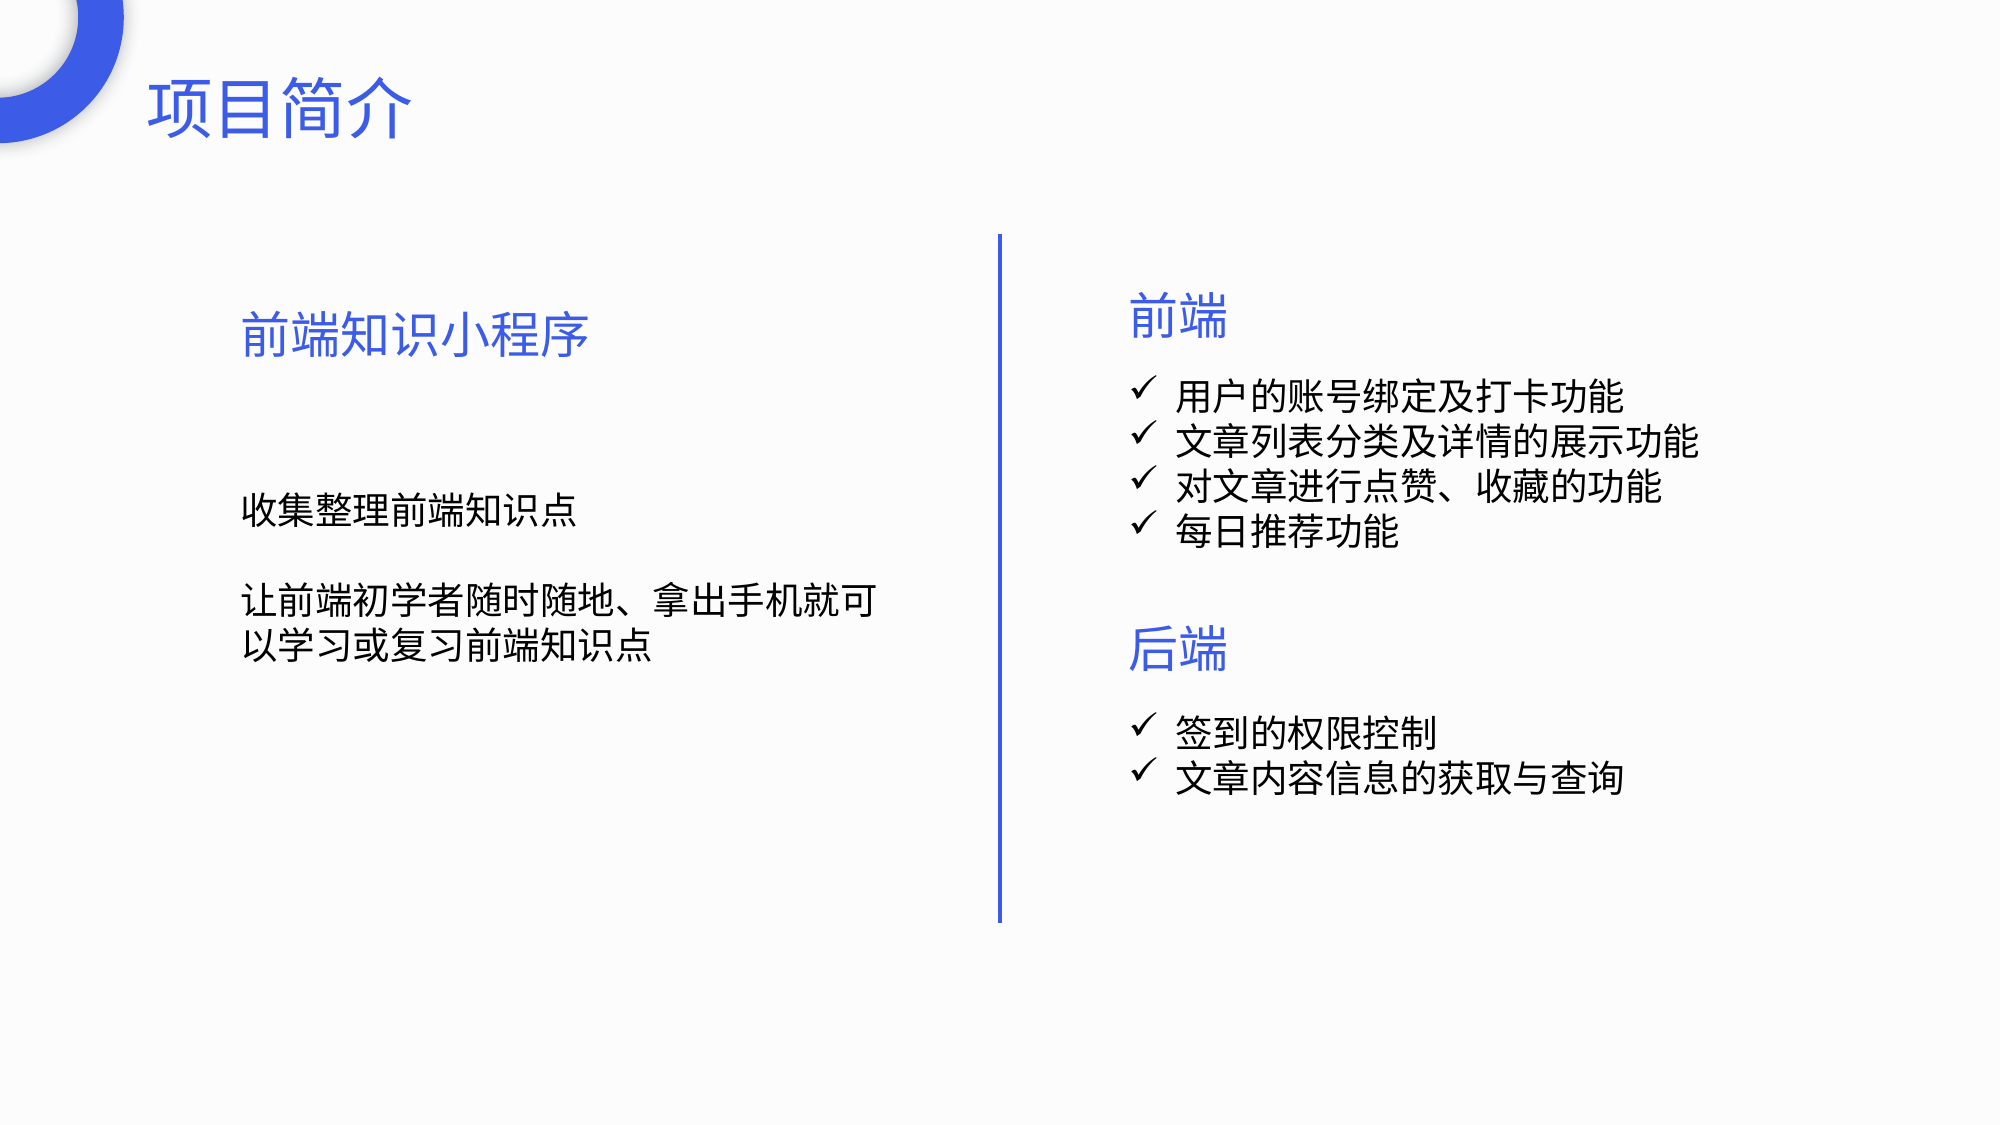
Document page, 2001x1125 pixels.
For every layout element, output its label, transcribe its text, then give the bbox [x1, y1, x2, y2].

text_box 后端 [1113, 610, 1875, 686]
text_box 前端 [1113, 277, 1875, 352]
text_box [0, 0, 825, 156]
text_box 签到的权限控制 文章内容信息的获取与查询 [1113, 702, 1731, 808]
text_box 收集整理前端知识点 让前端初学者随时随地、拿出手机就可以学习或复习前端知识点 [225, 479, 902, 675]
text_box 前端知识小程序 [225, 296, 999, 371]
text_box 用户的账号绑定及打卡功能 文章列表分类及详情的展示功能 对文章进行点赞、收藏的功能 每日推荐功能 [1113, 365, 1731, 561]
